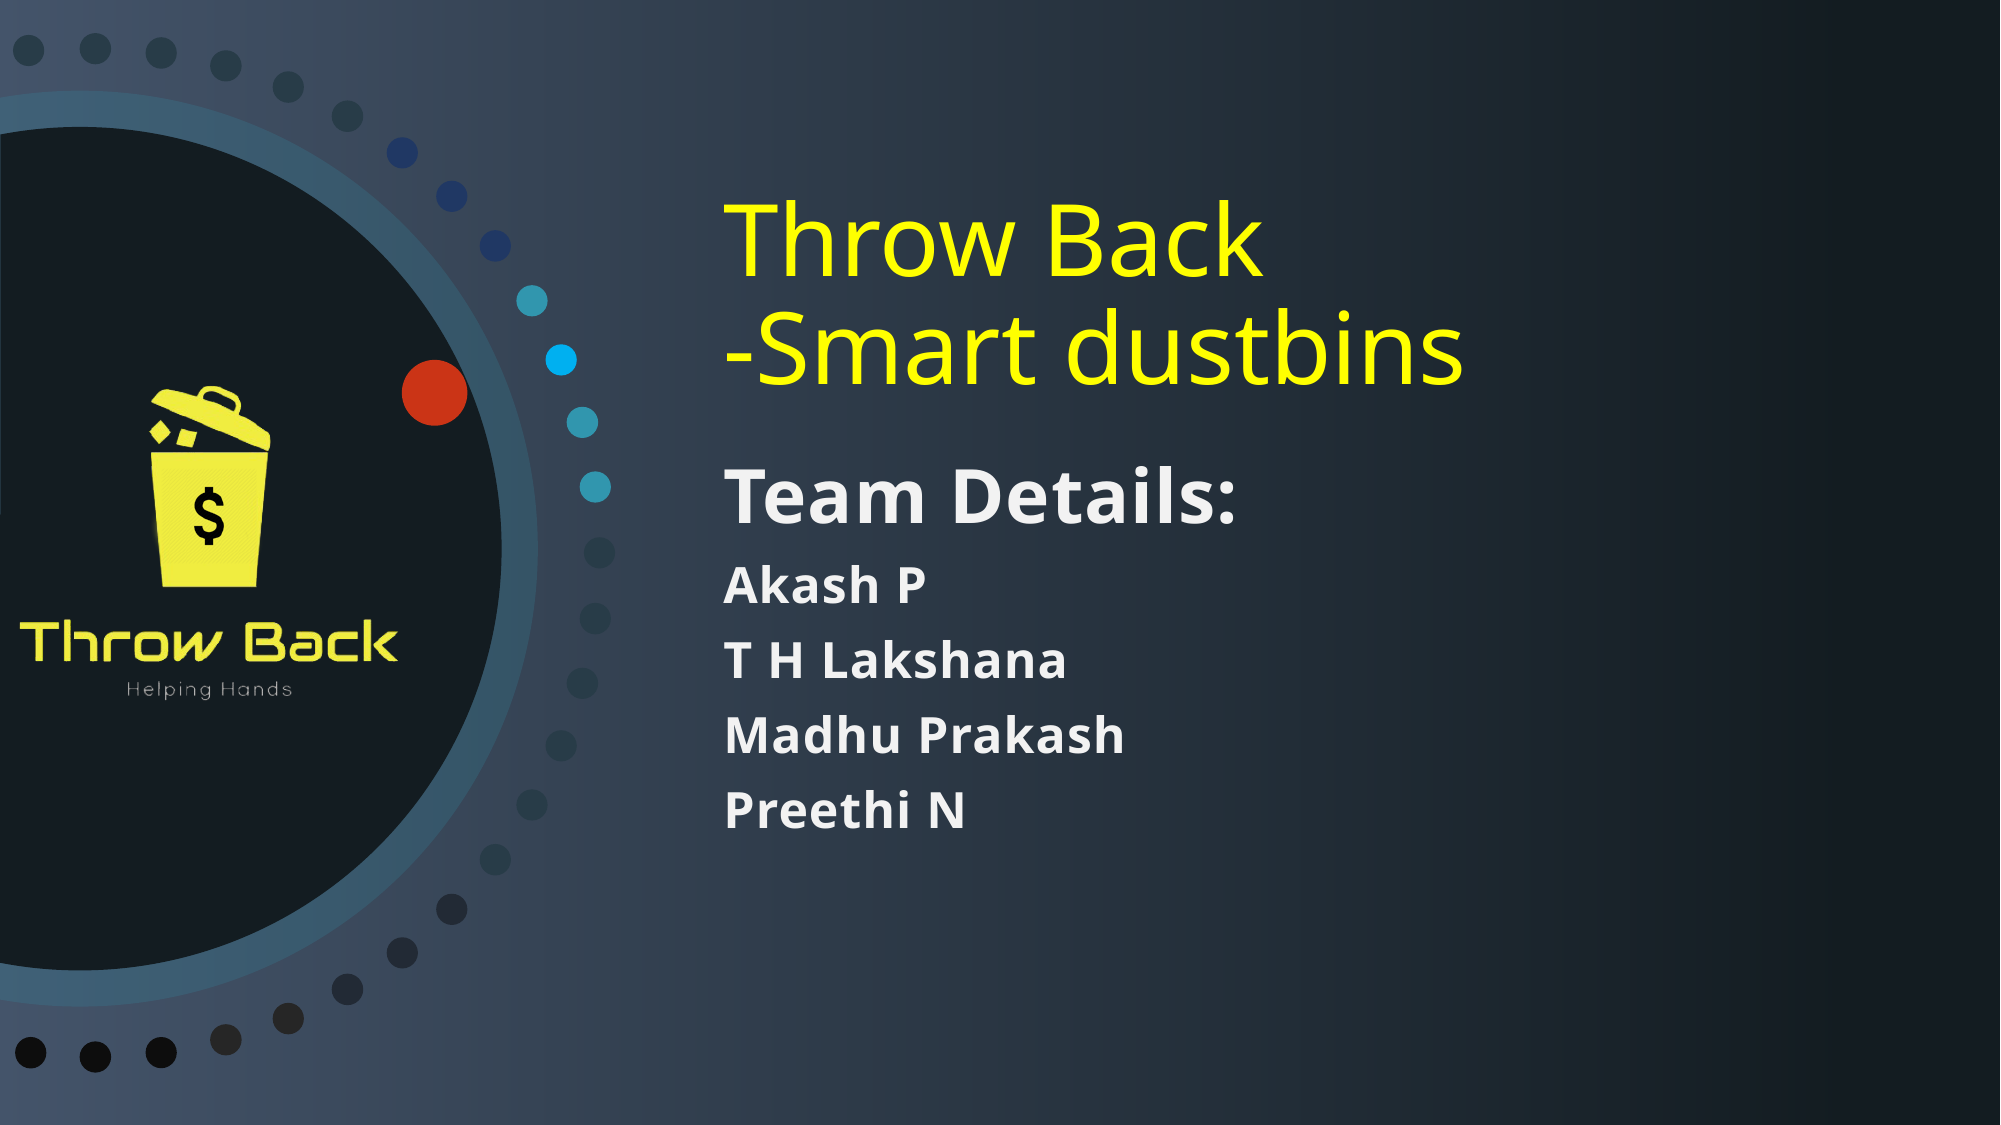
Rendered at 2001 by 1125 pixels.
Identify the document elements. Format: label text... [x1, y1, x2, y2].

title Throw Back -Smart dustbins [708, 21, 1751, 414]
subtitle Team Details: Akash P T H Lakshana Madhu Prakash Preethi N [708, 451, 1751, 863]
picture [0, 351, 435, 725]
